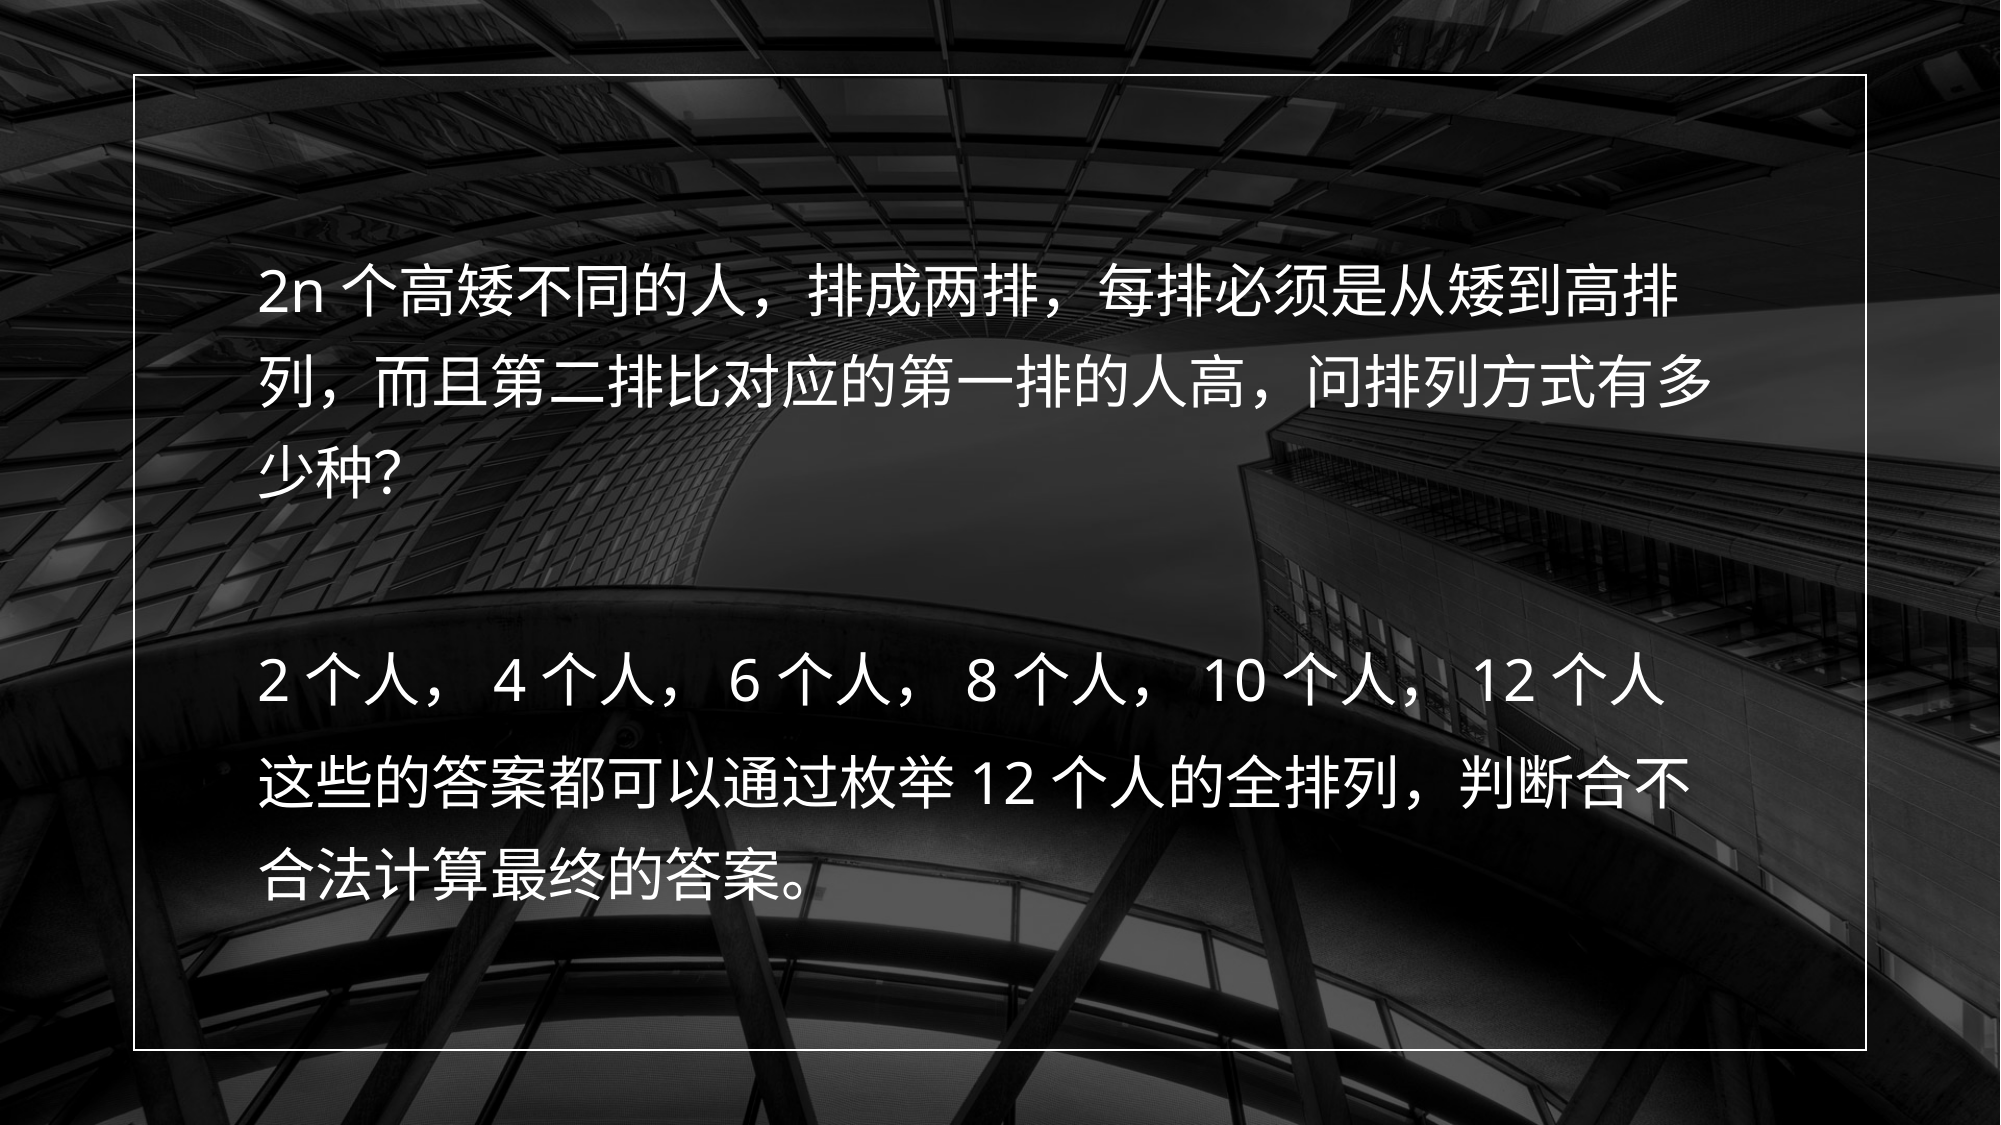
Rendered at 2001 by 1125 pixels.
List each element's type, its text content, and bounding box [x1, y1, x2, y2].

text_box 2n个高矮不同的人，排成两排，每排必须是从矮到高排列，而且第二排比对应的第一排的人高，问排列方式有多少种？ 2个人，4个人，6个人，8个人，10个人，12个人 这些的答案都可以通过枚举12个人的全排列，判断合不合法计算最终的答案。 [242, 226, 1745, 916]
